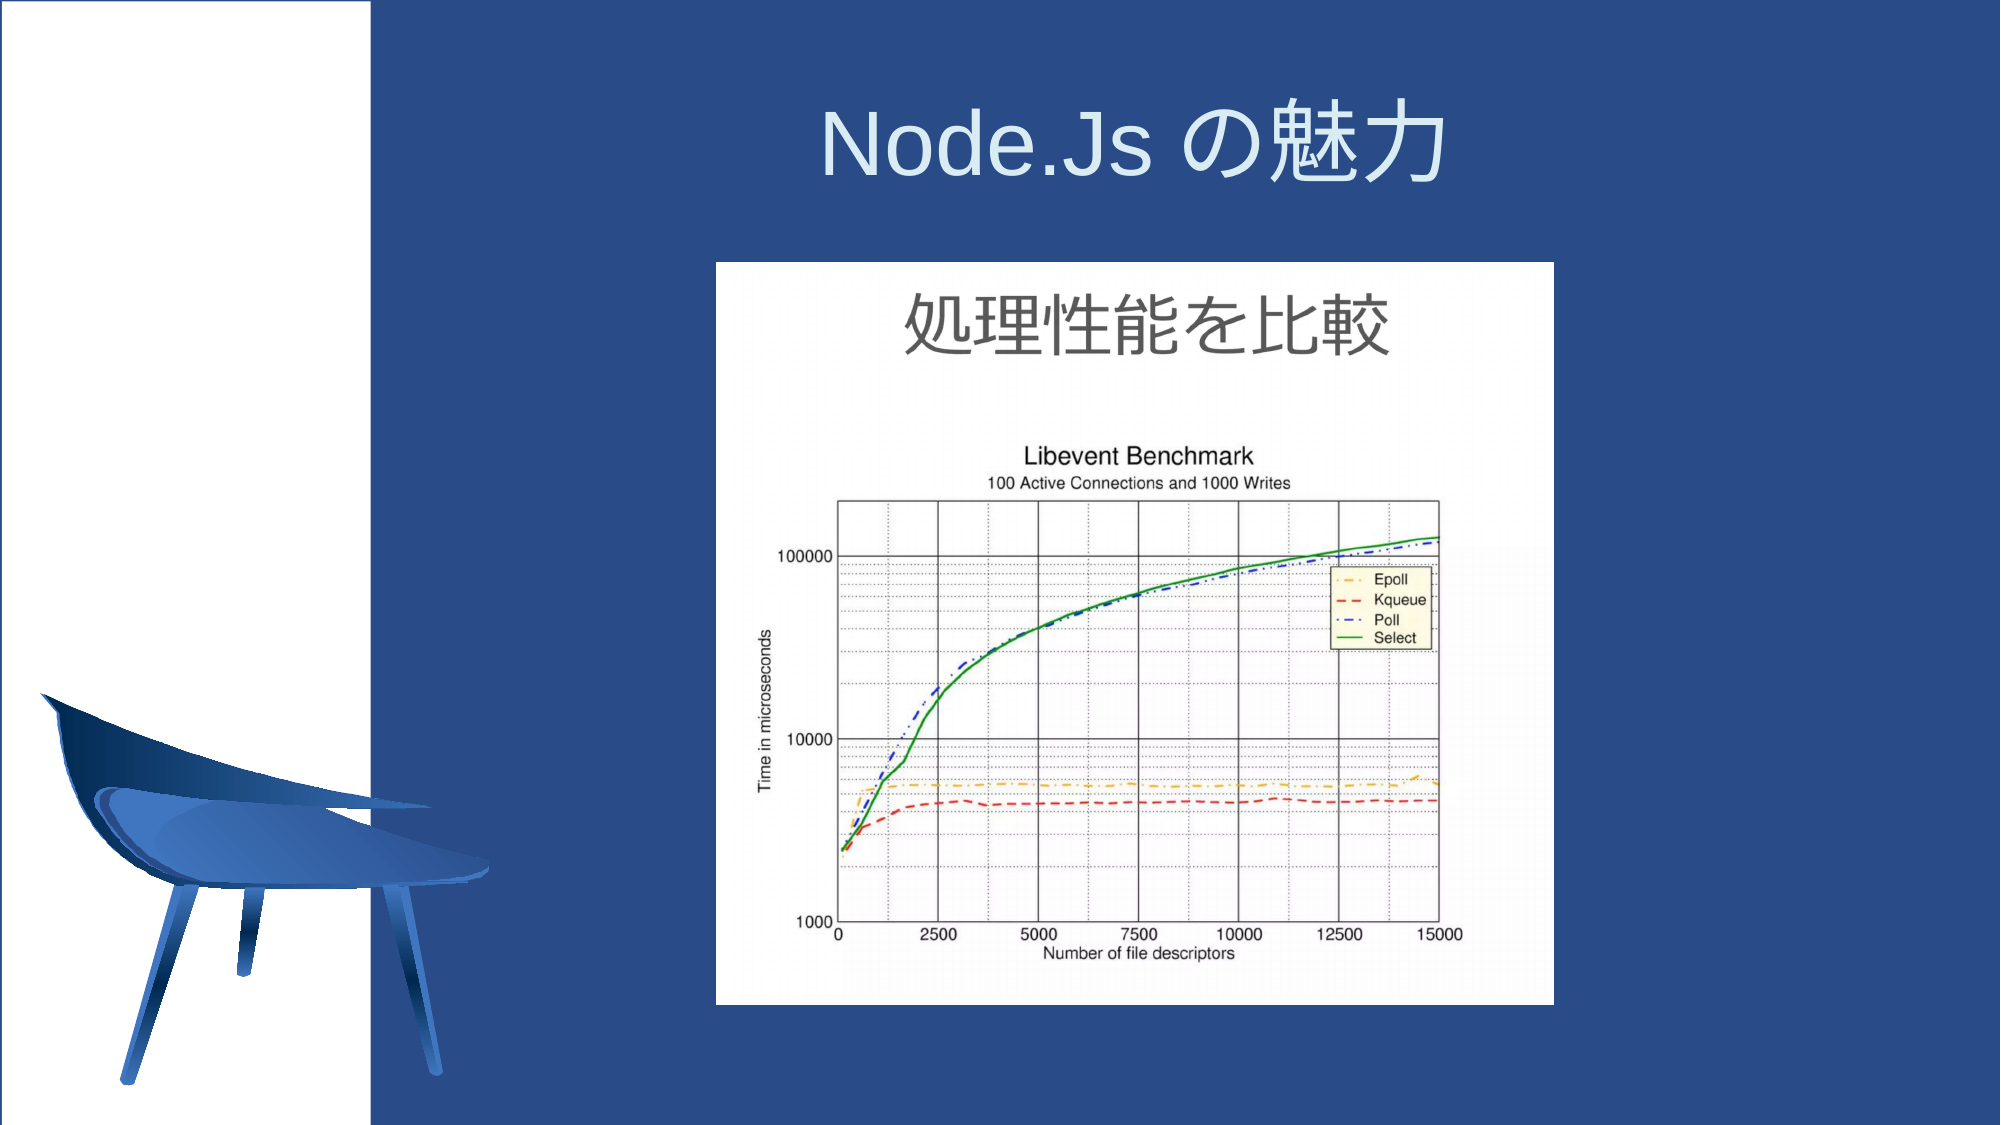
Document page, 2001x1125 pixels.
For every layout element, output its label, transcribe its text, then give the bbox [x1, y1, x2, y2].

title Node.Jsの魅力 [369, 44, 1901, 233]
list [716, 262, 1554, 1005]
